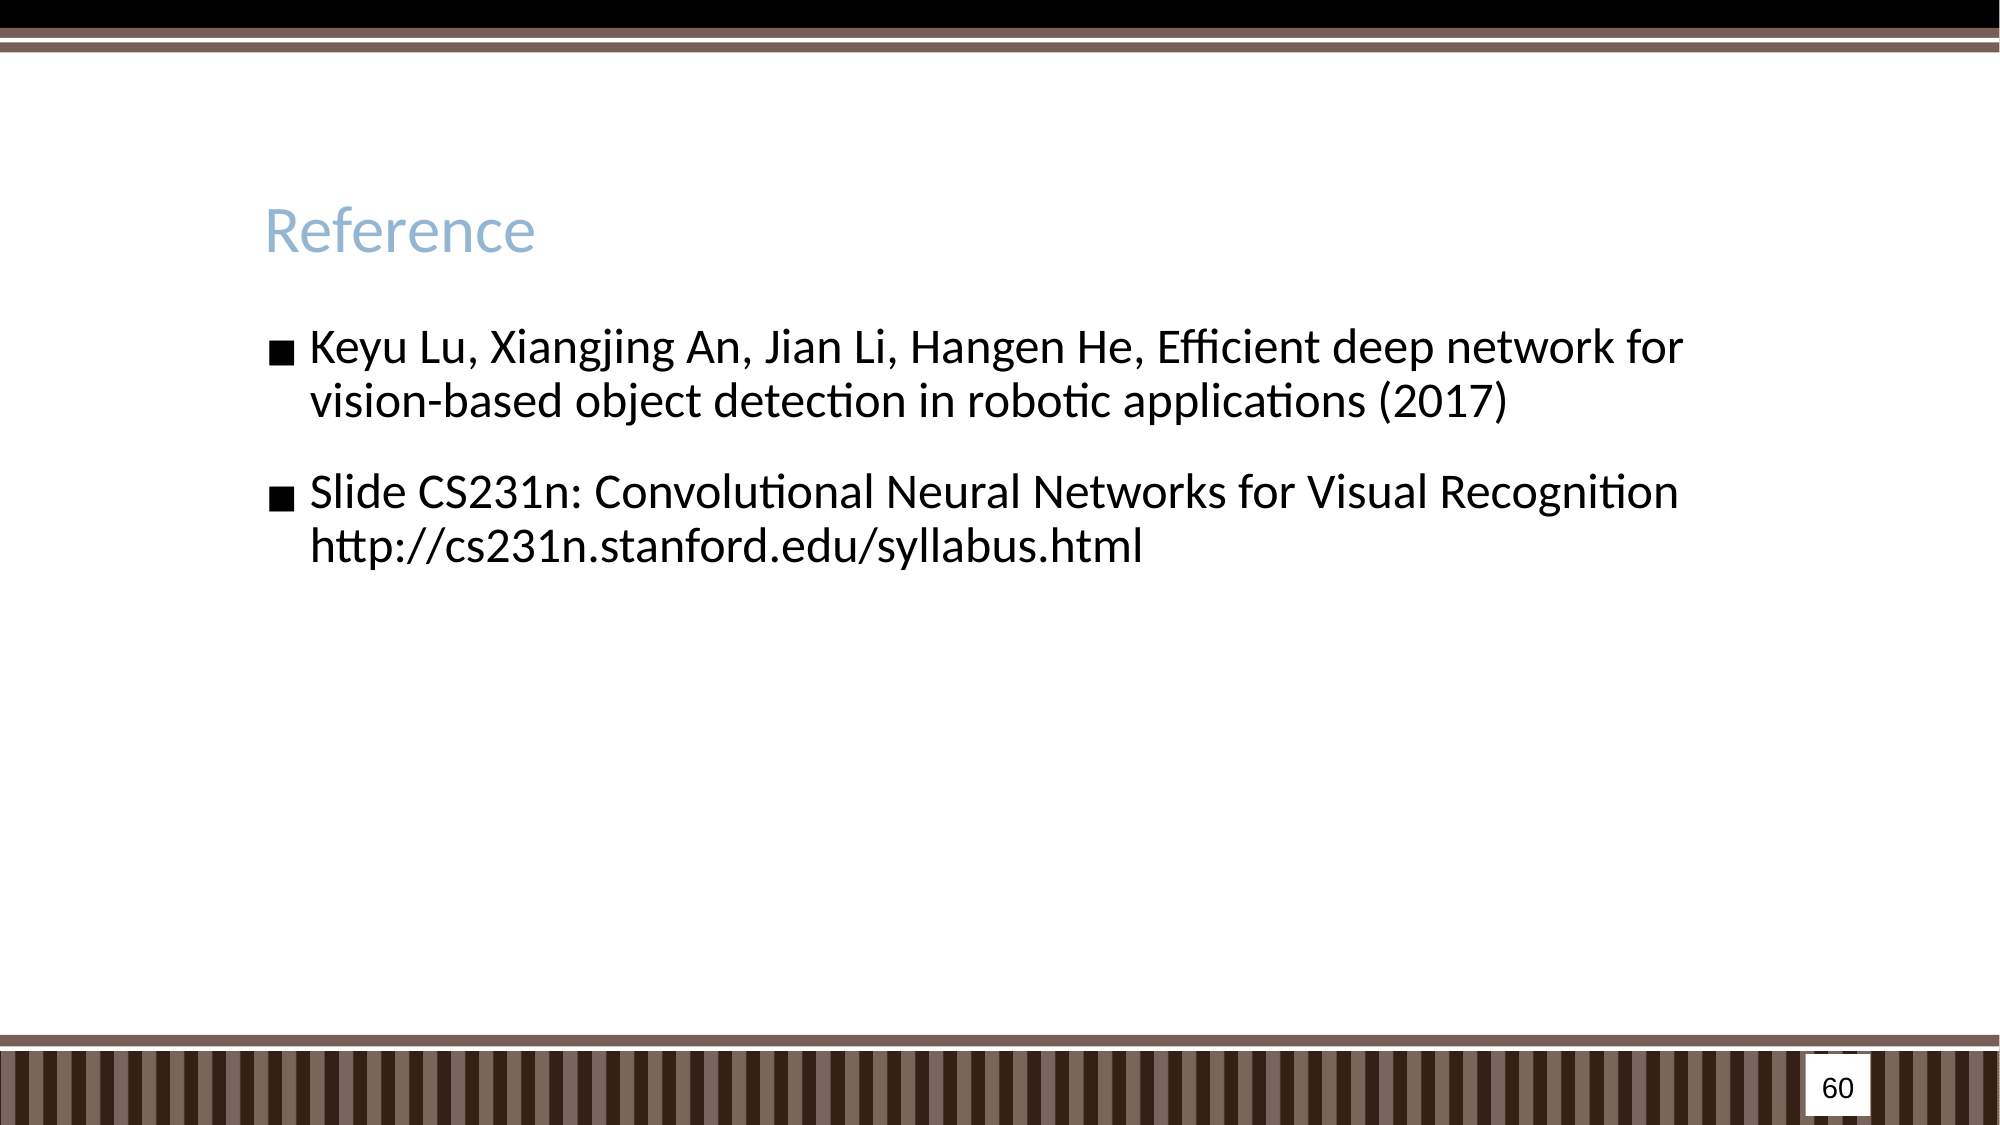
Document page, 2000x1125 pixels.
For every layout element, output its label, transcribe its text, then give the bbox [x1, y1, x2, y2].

list Keyu Lu, Xiangjing An, Jian Li, Hangen He, Efficient deep network for vision-based object detection in robotic applications (2017) Slide CS231n: Convolutional Neural Networks for Visual Recognition http://cs231n.stanford.edu/syllabus.html [249, 312, 1750, 920]
title Reference [249, 99, 1750, 275]
picture [0, 1051, 2000, 1125]
text_box 60 [1805, 1054, 1871, 1116]
